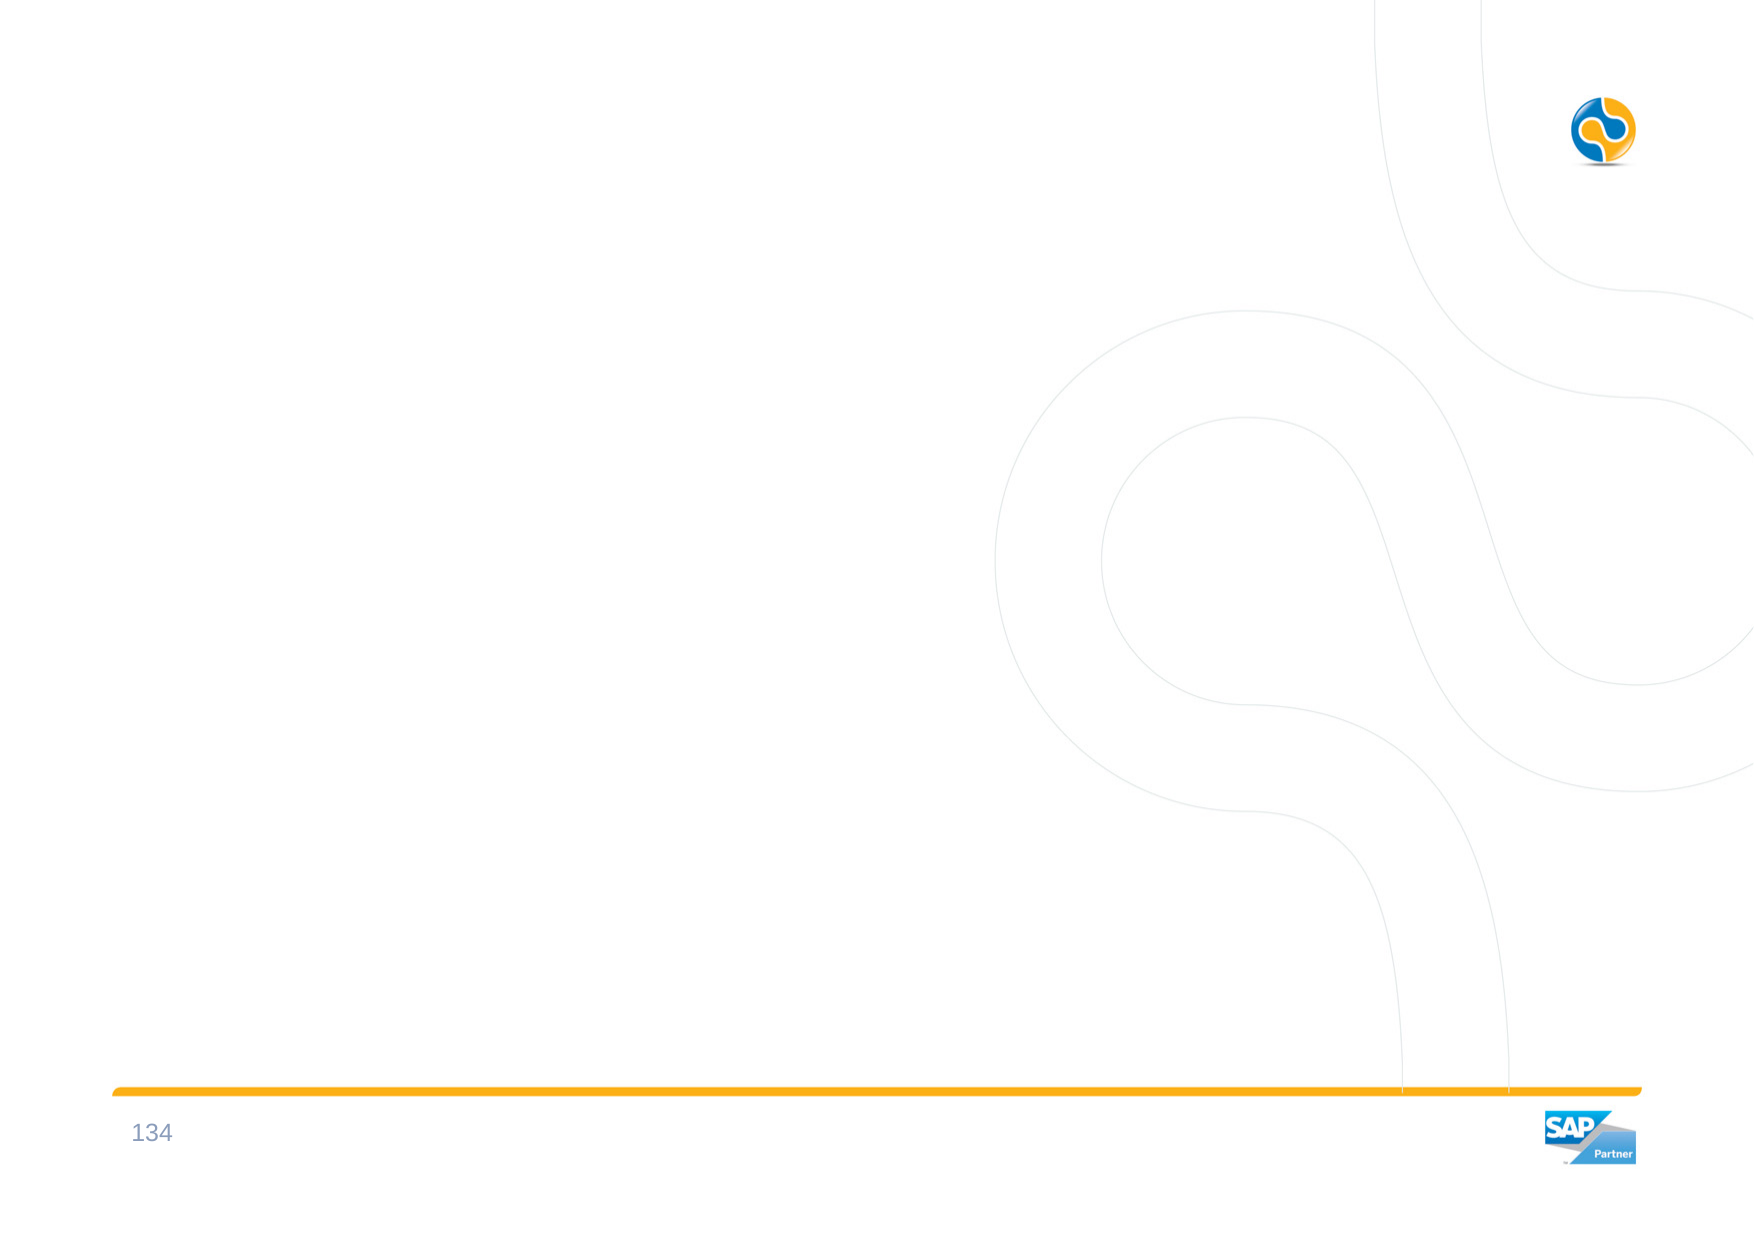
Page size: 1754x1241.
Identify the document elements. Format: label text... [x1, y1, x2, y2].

picture [0, 0, 1754, 1241]
slide_number 133 [114, 1107, 497, 1174]
